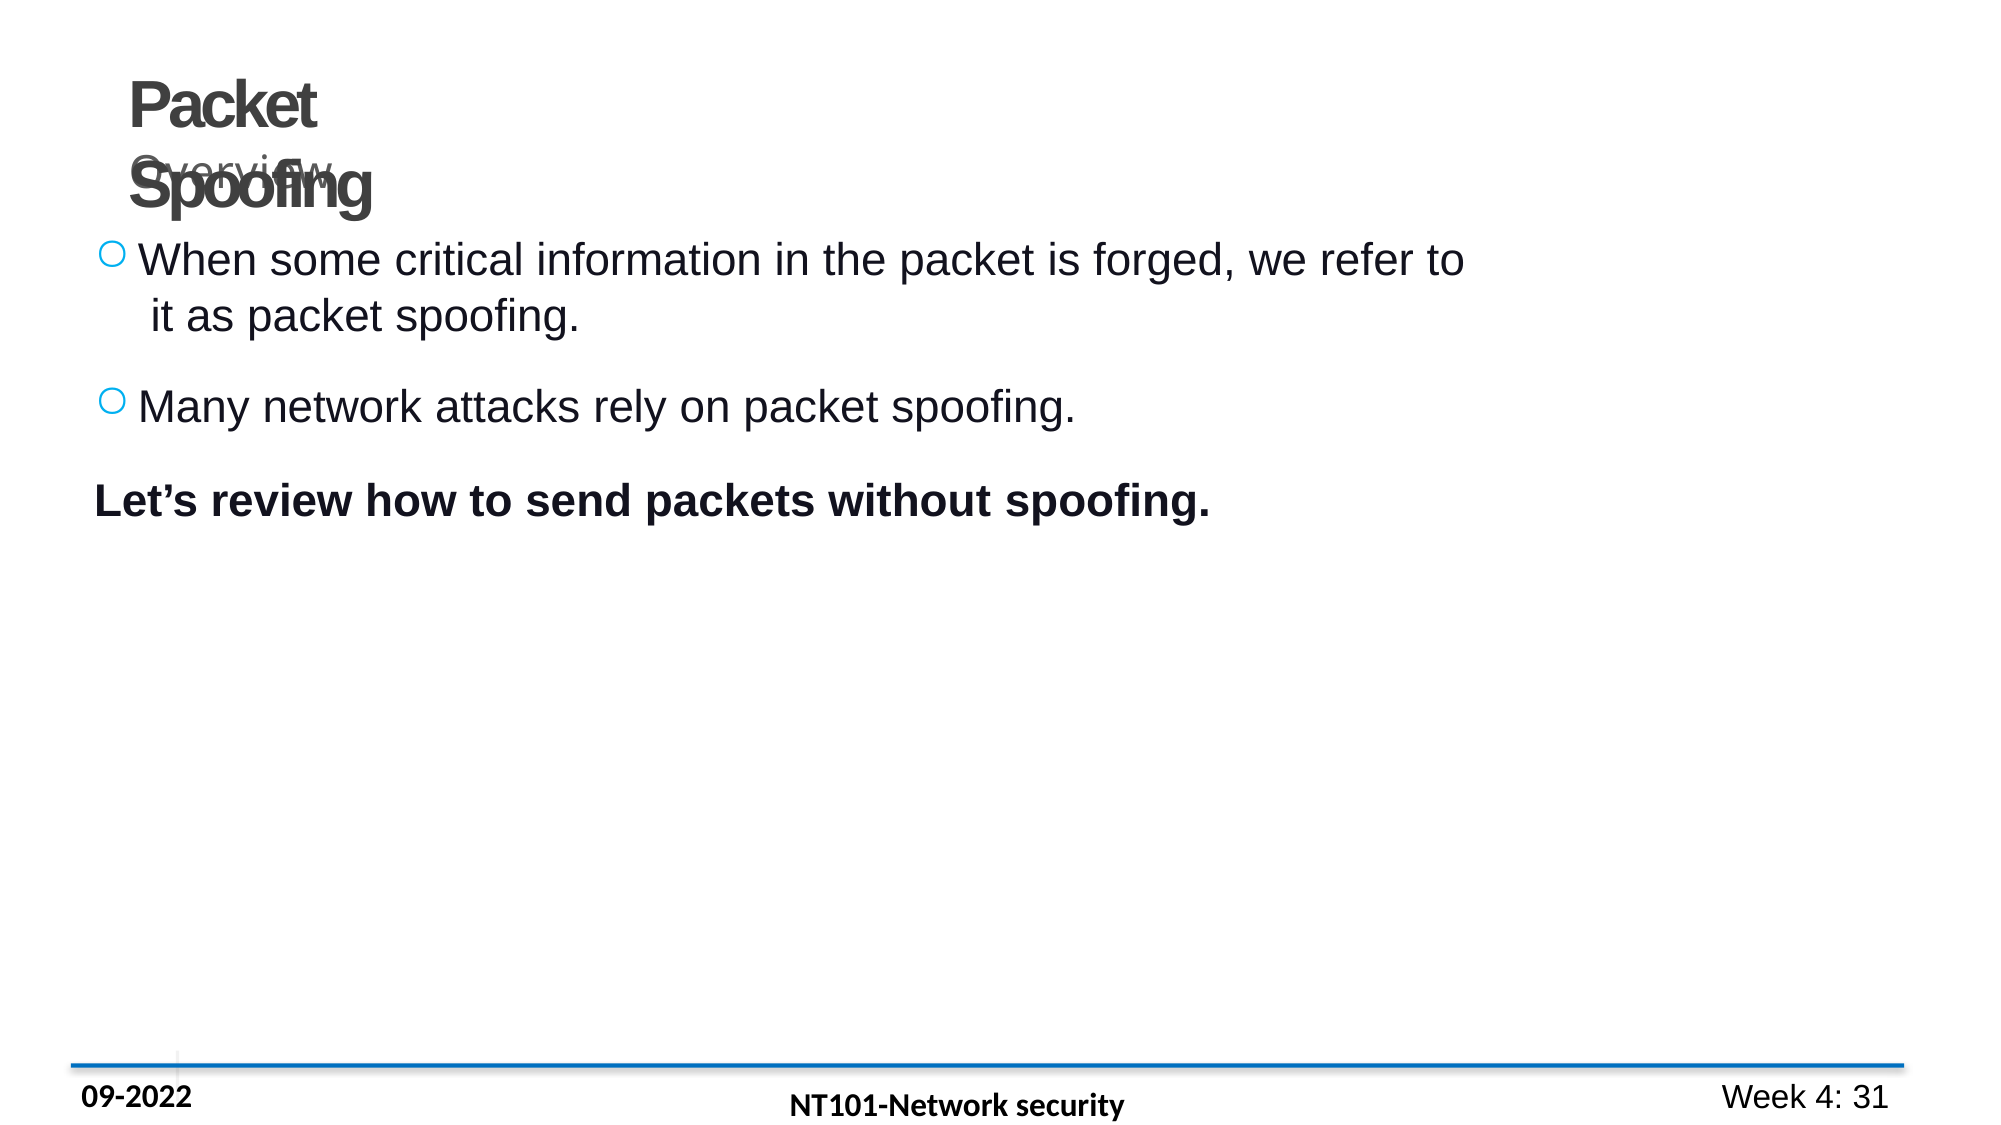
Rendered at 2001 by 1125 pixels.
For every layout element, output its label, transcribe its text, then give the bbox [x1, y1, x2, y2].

text_box Overview When some critical information in the packet is forged, we refer to it as packet spoofing. Many network attacks rely on packet spoofing. Let’s review how to send packets without spoofing. [92, 109, 1472, 526]
title Packet Spoofing [126, 58, 568, 249]
